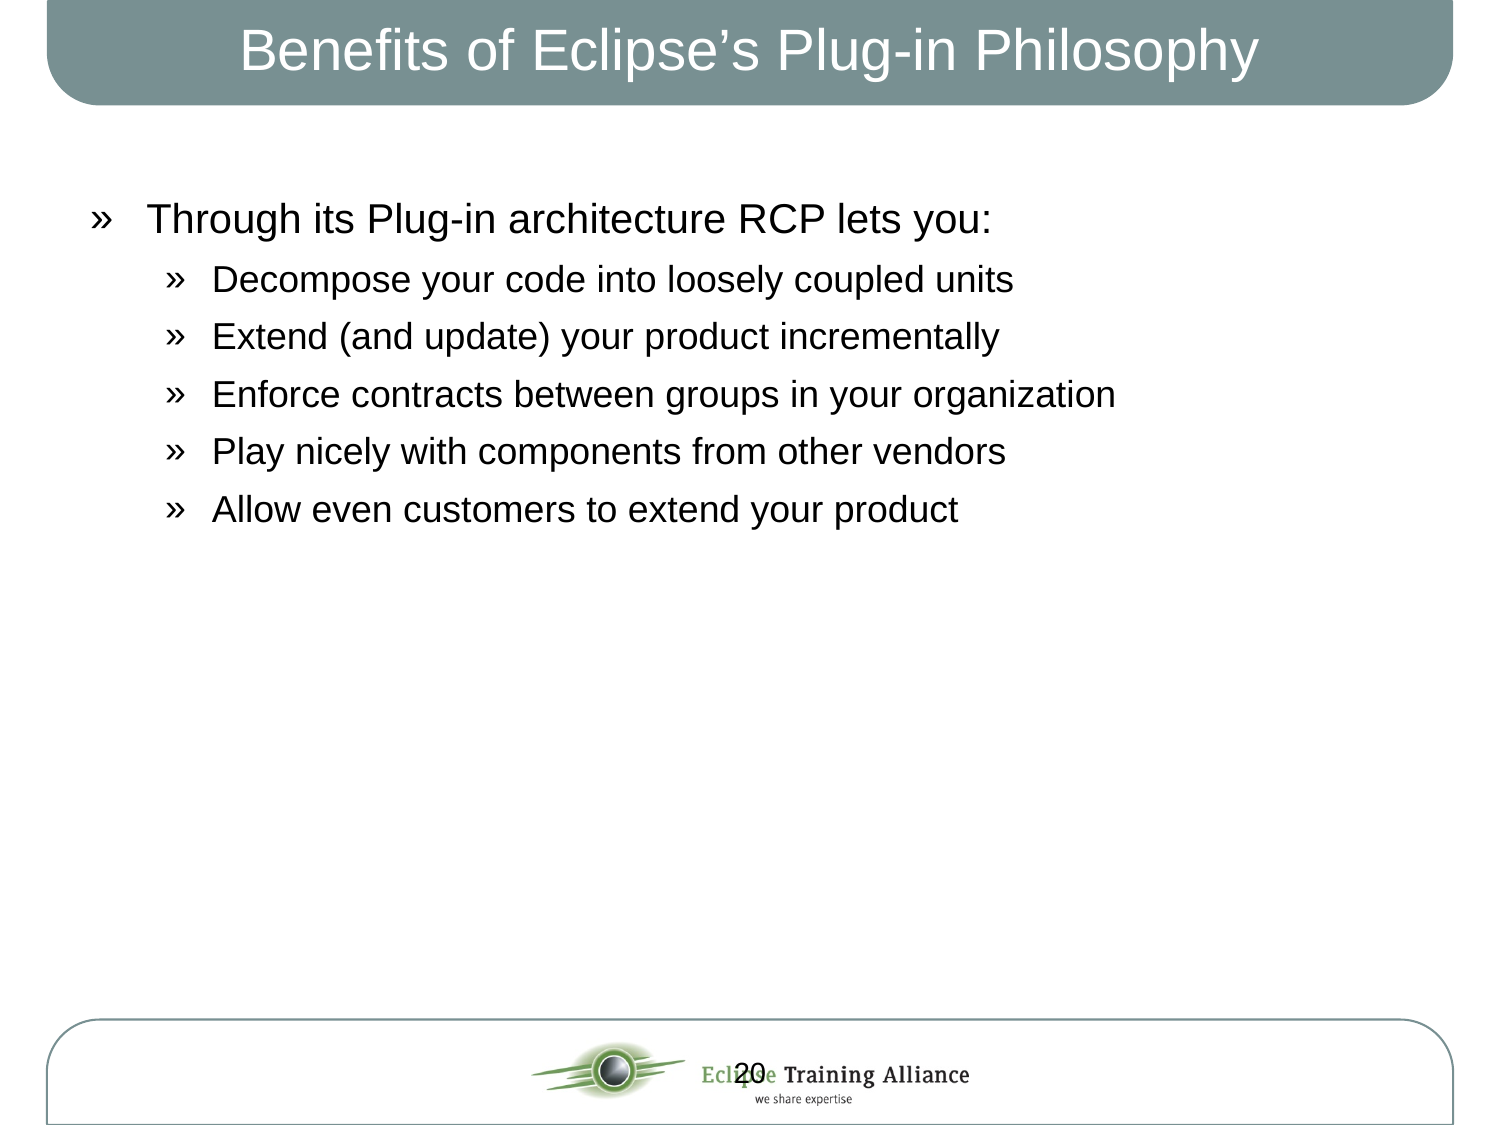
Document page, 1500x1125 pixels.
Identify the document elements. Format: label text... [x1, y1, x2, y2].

picture [531, 1038, 969, 1106]
title Benefits of Eclipse’s Plug-in Philosophy [82, 0, 1418, 94]
list Through its Plug-in architecture RCP lets you: Decompose your code into loosely coupled units Extend (and update) your product incrementally Enforce contracts between groups in your organization Play nicely with components from other vendors Allow even customers to extend your product [75, 184, 1425, 1000]
slide_number 20 [662, 1041, 838, 1102]
